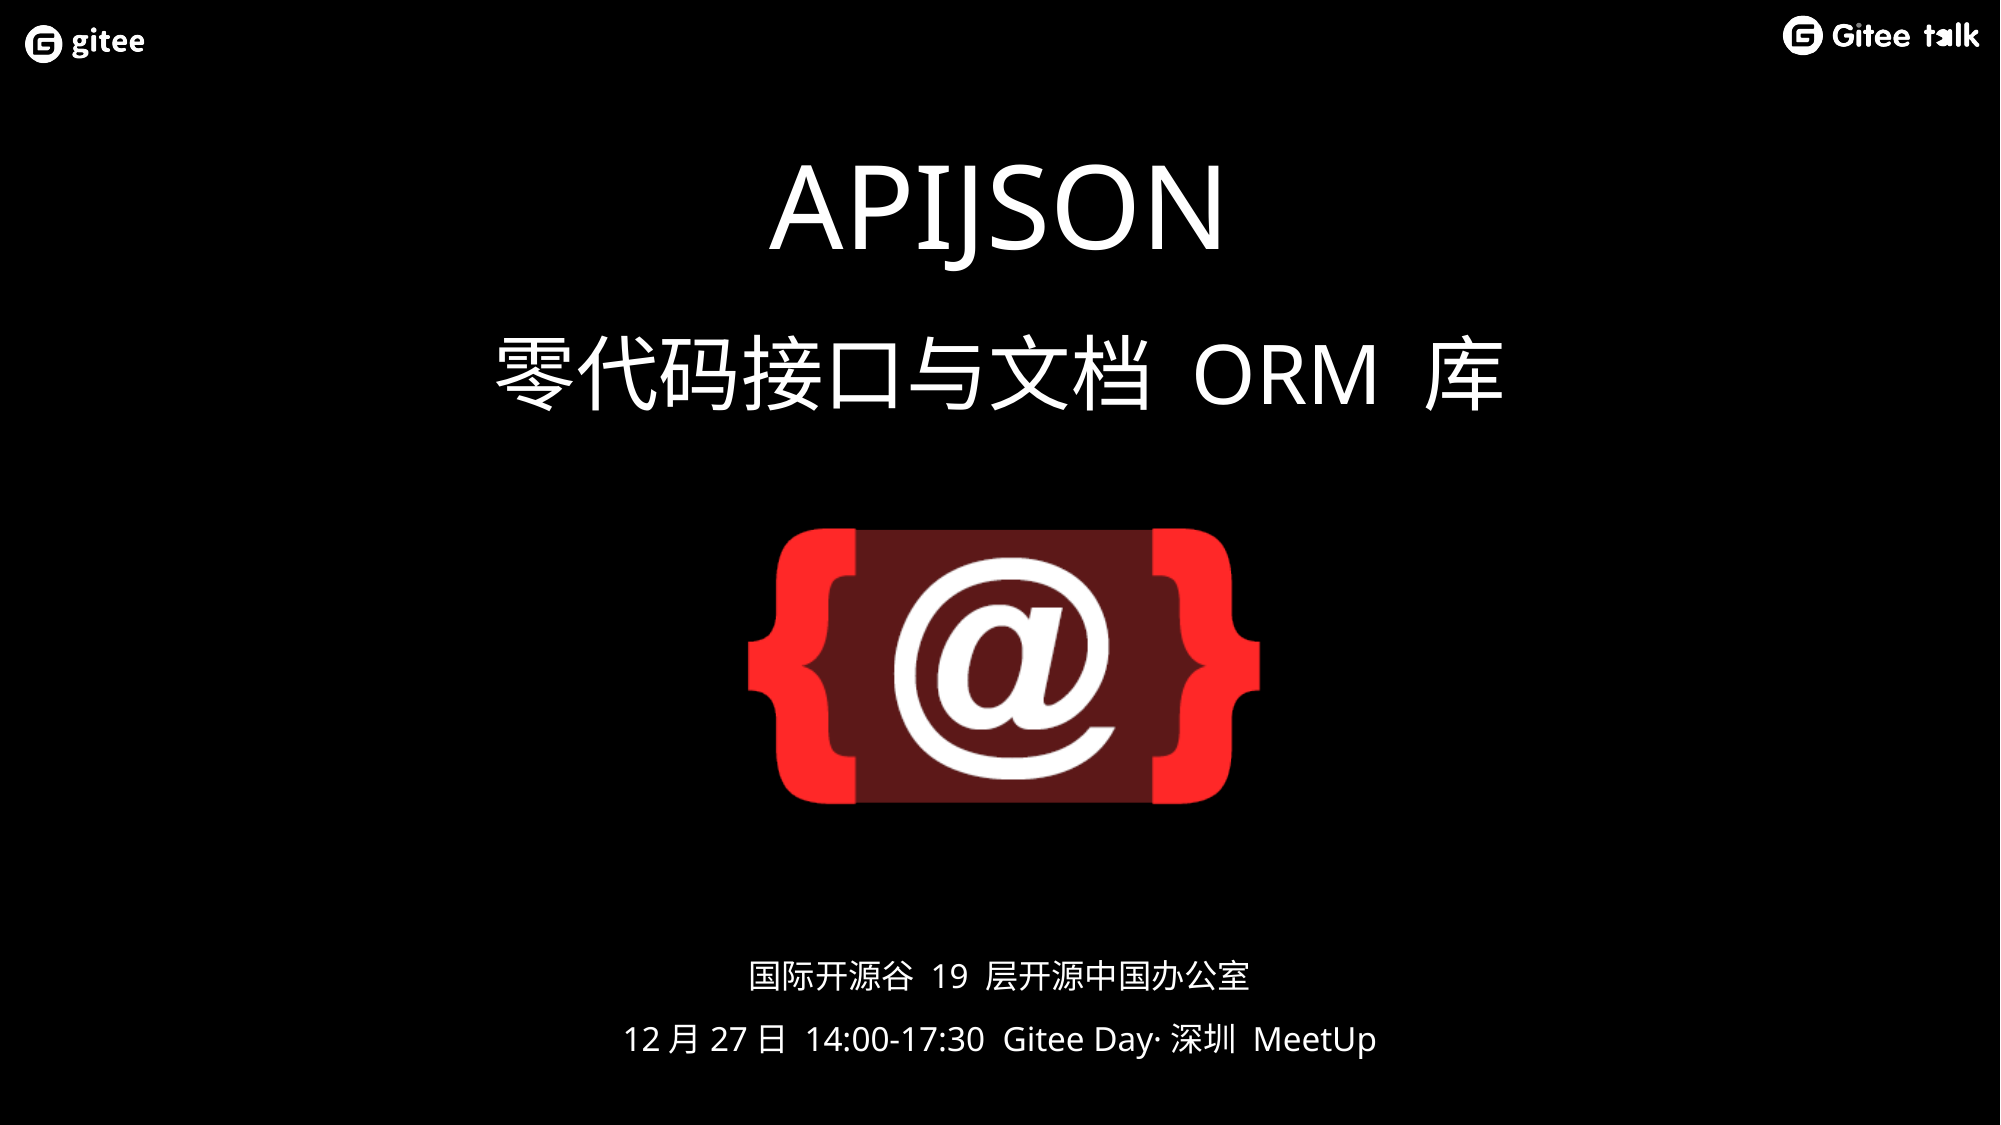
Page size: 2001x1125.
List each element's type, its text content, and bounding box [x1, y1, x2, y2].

text_box 国际开源谷 19 层开源中国办公室 [359, 946, 1641, 1005]
subtitle 零代码接口与文档 ORM 库 [395, 313, 1604, 446]
title APIJSON [395, 105, 1604, 282]
picture [1772, 0, 1991, 82]
picture [0, 10, 189, 78]
picture [706, 477, 1294, 862]
text_box 12月27日 14:00-17:30 Gitee Day·深圳 MeetUp [359, 1008, 1641, 1067]
